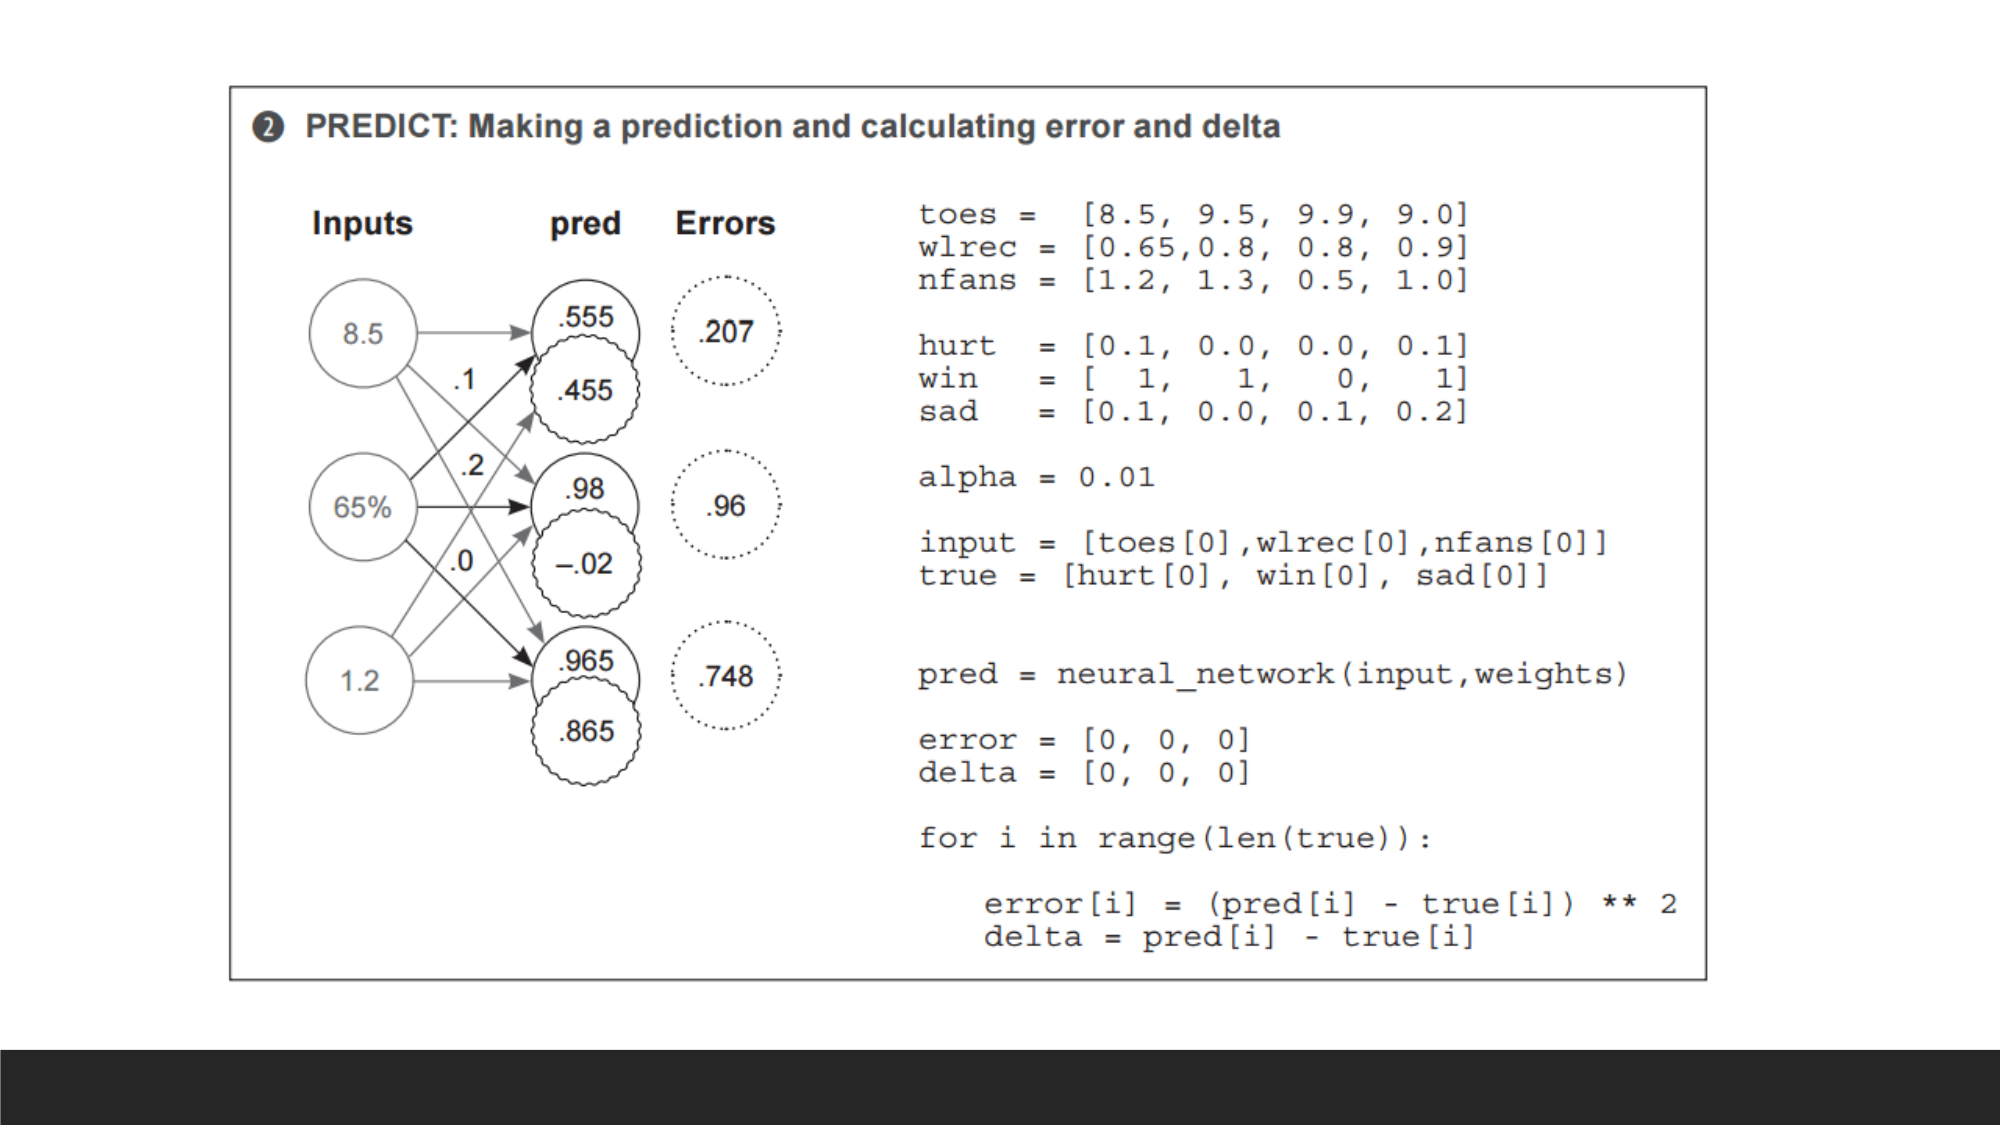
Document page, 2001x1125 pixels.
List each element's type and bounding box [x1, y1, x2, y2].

picture [219, 75, 1718, 994]
